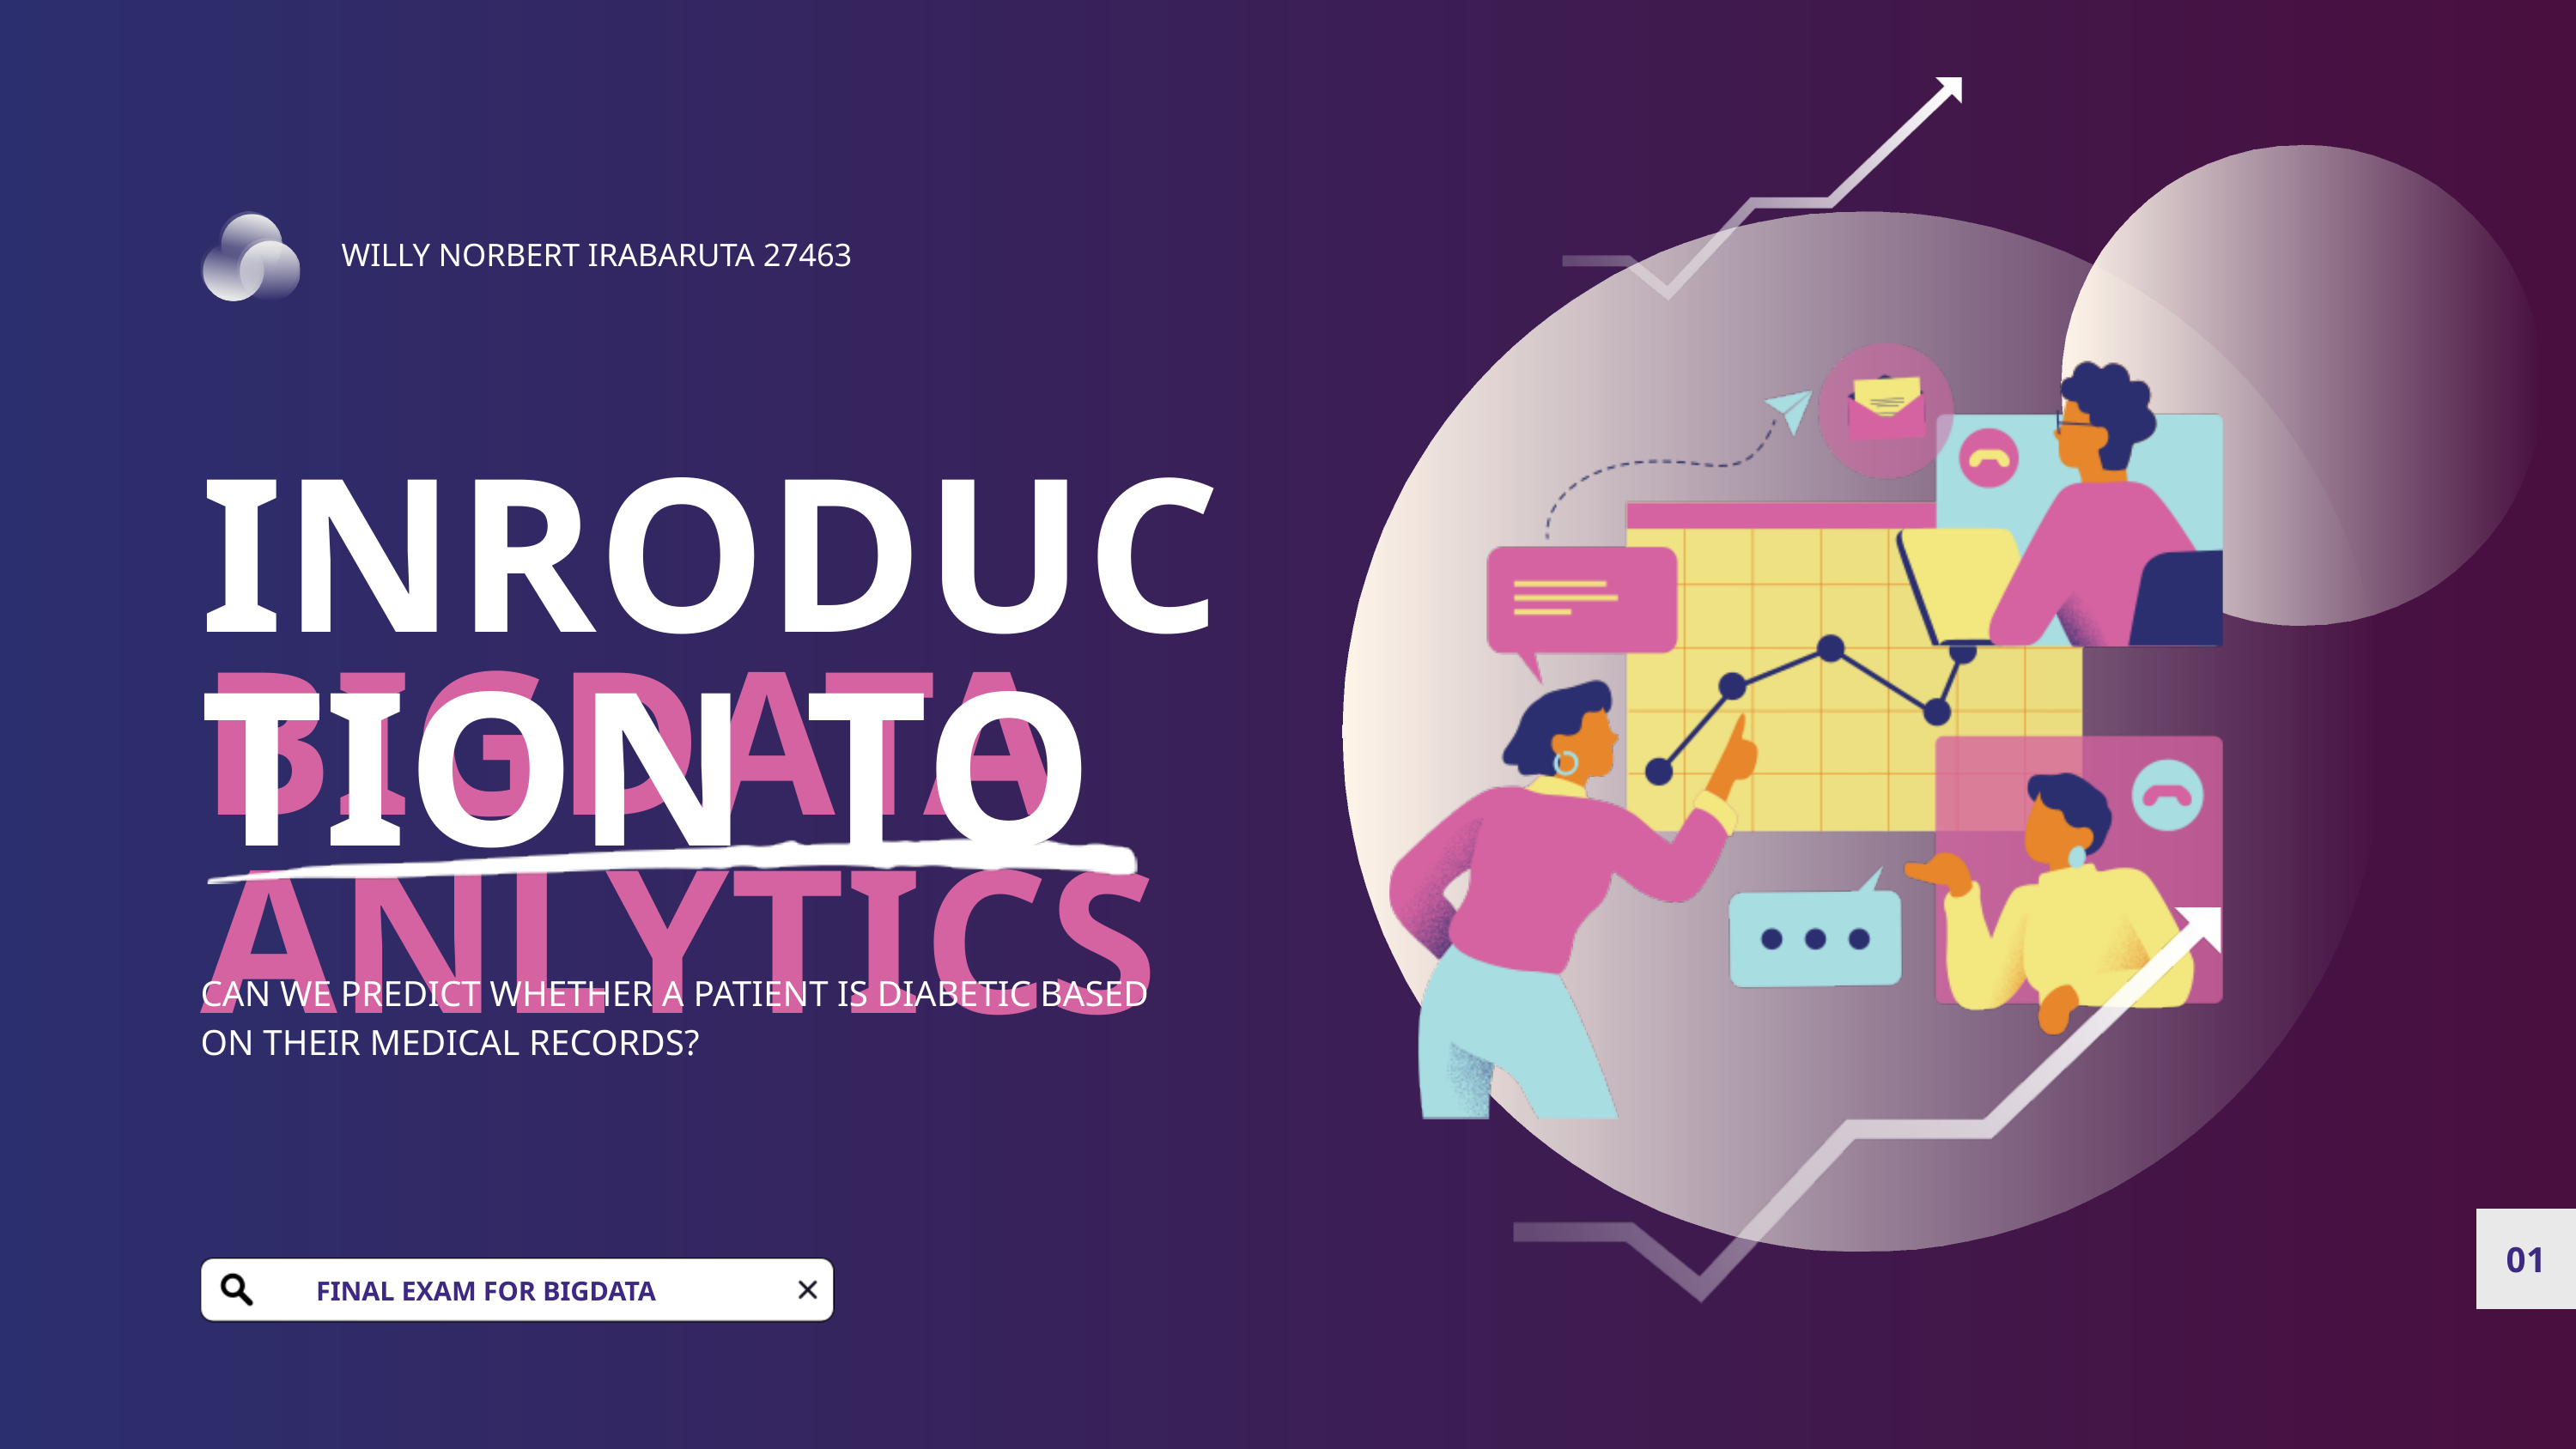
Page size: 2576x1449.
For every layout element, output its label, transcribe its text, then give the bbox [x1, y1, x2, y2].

text_box FINAL EXAM FOR BIGDATA [316, 1270, 738, 1307]
text_box [1562, 77, 1964, 209]
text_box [2061, 144, 2543, 627]
text_box INRODUCTION TO [200, 462, 1288, 888]
text_box [1513, 1258, 2223, 1304]
text_box WILLY NORBERT IRABARUTA 27463 [341, 229, 1009, 273]
text_box [200, 211, 301, 301]
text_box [2476, 1209, 2576, 1309]
text_box CAN WE PREDICT WHETHER A PATIENT IS DIABETIC BASED ON THEIR MEDICAL RECORDS? [200, 965, 1196, 1063]
text_box BIGDATA ANLYTICS [200, 655, 1338, 1054]
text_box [1342, 210, 2384, 1252]
text_box [200, 1258, 835, 1324]
